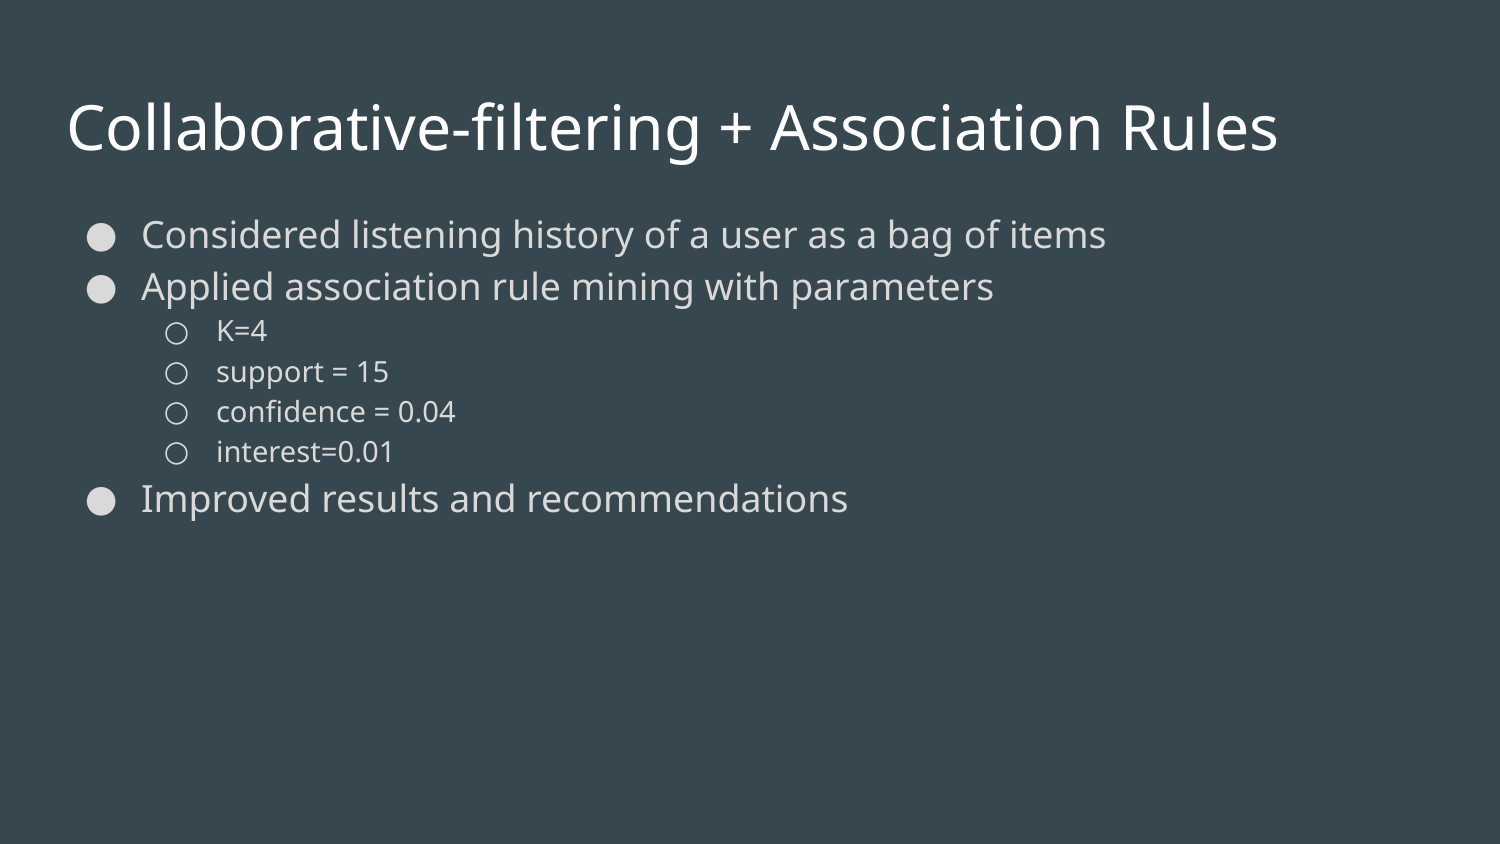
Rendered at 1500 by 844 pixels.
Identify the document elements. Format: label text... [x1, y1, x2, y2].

title Collaborative-filtering + Association Rules [51, 72, 1449, 167]
list Considered listening history of a user as a bag of items Applied association rule mining with parameters K=4 support = 15 confidence = 0.04 interest=0.01 Improved results and recommendations [51, 189, 1449, 750]
